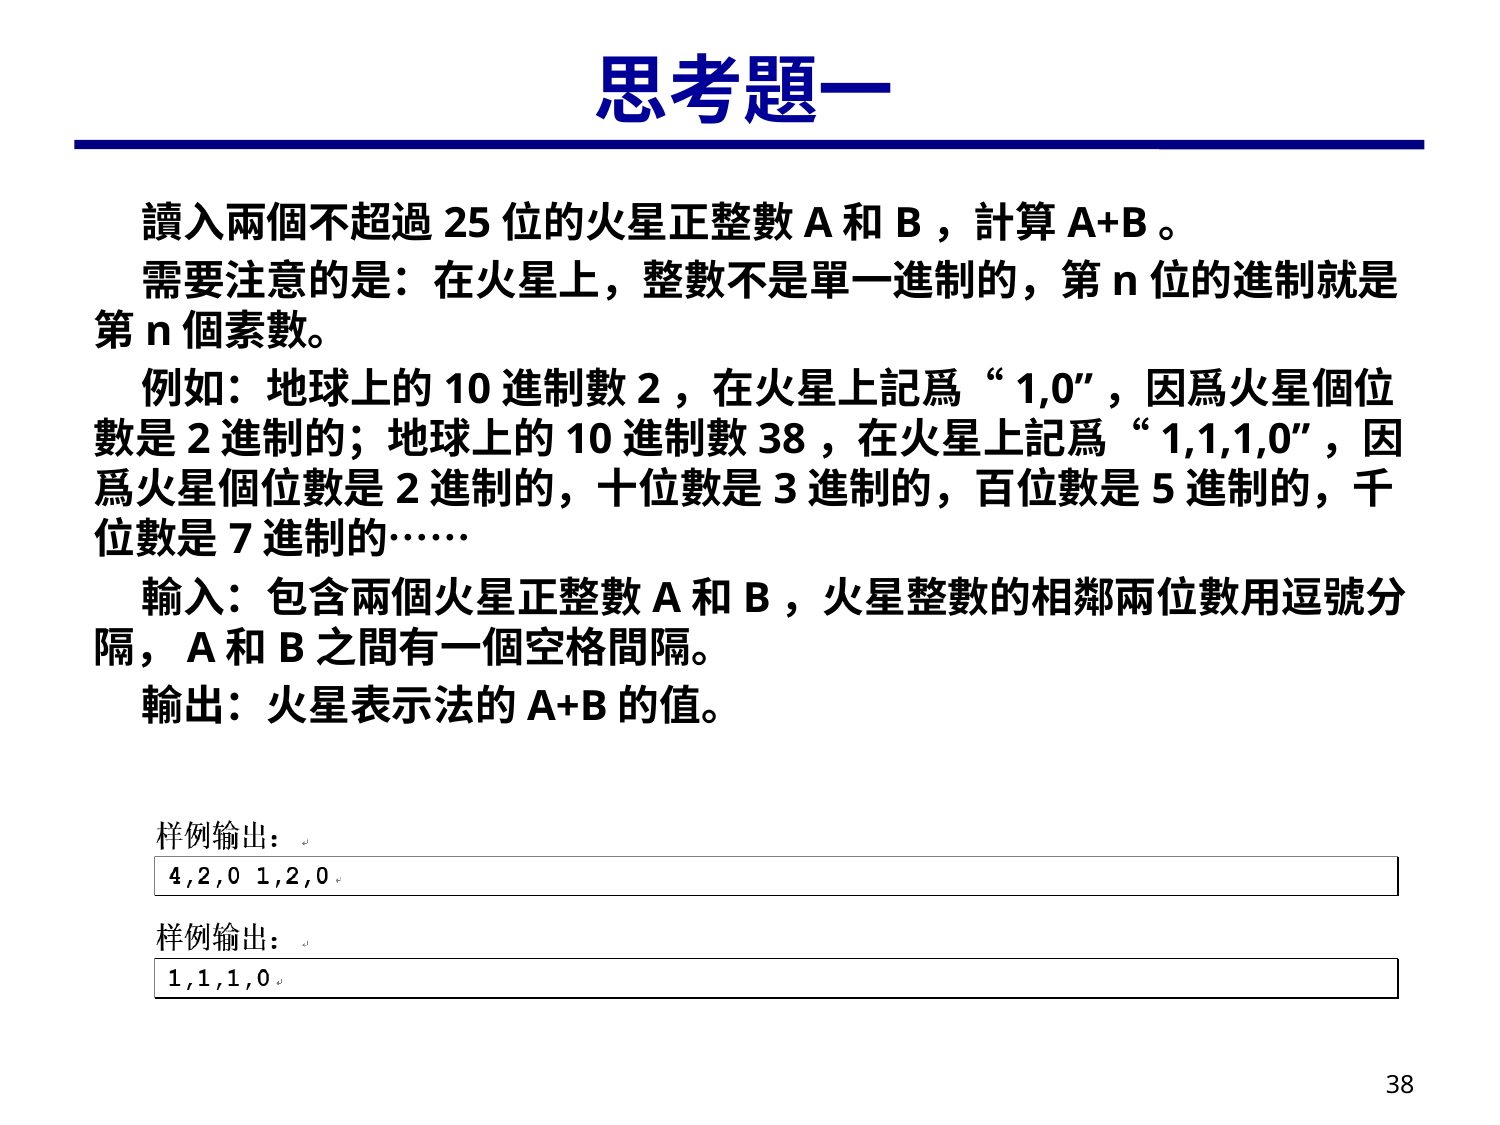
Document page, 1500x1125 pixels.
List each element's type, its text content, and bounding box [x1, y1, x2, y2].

title 思考題一 [50, 24, 1438, 150]
picture [148, 812, 1409, 1012]
text_box 讀入兩個不超過25位的火星正整數A和B，計算A+B。 需要注意的是：在火星上，整數不是單一進制的，第n位的進制就是第n個素數。 例如：地球上的10進制數2，在火星上記爲“1,0”，因爲火星個位數是2進制的；地球上的10進制數38，在火星上記爲“1,1,1,0”，因爲火星個位數是2進制的，十位數是3進制的，百位數是5進制的，千位數是7進制的…… 輸入：包含兩個火星正整數A和B，火星整數的相鄰兩位數用逗號分隔，A和B之間有一個空格間隔。 輸出：火星表示法的A+B的值。 [78, 187, 1426, 737]
